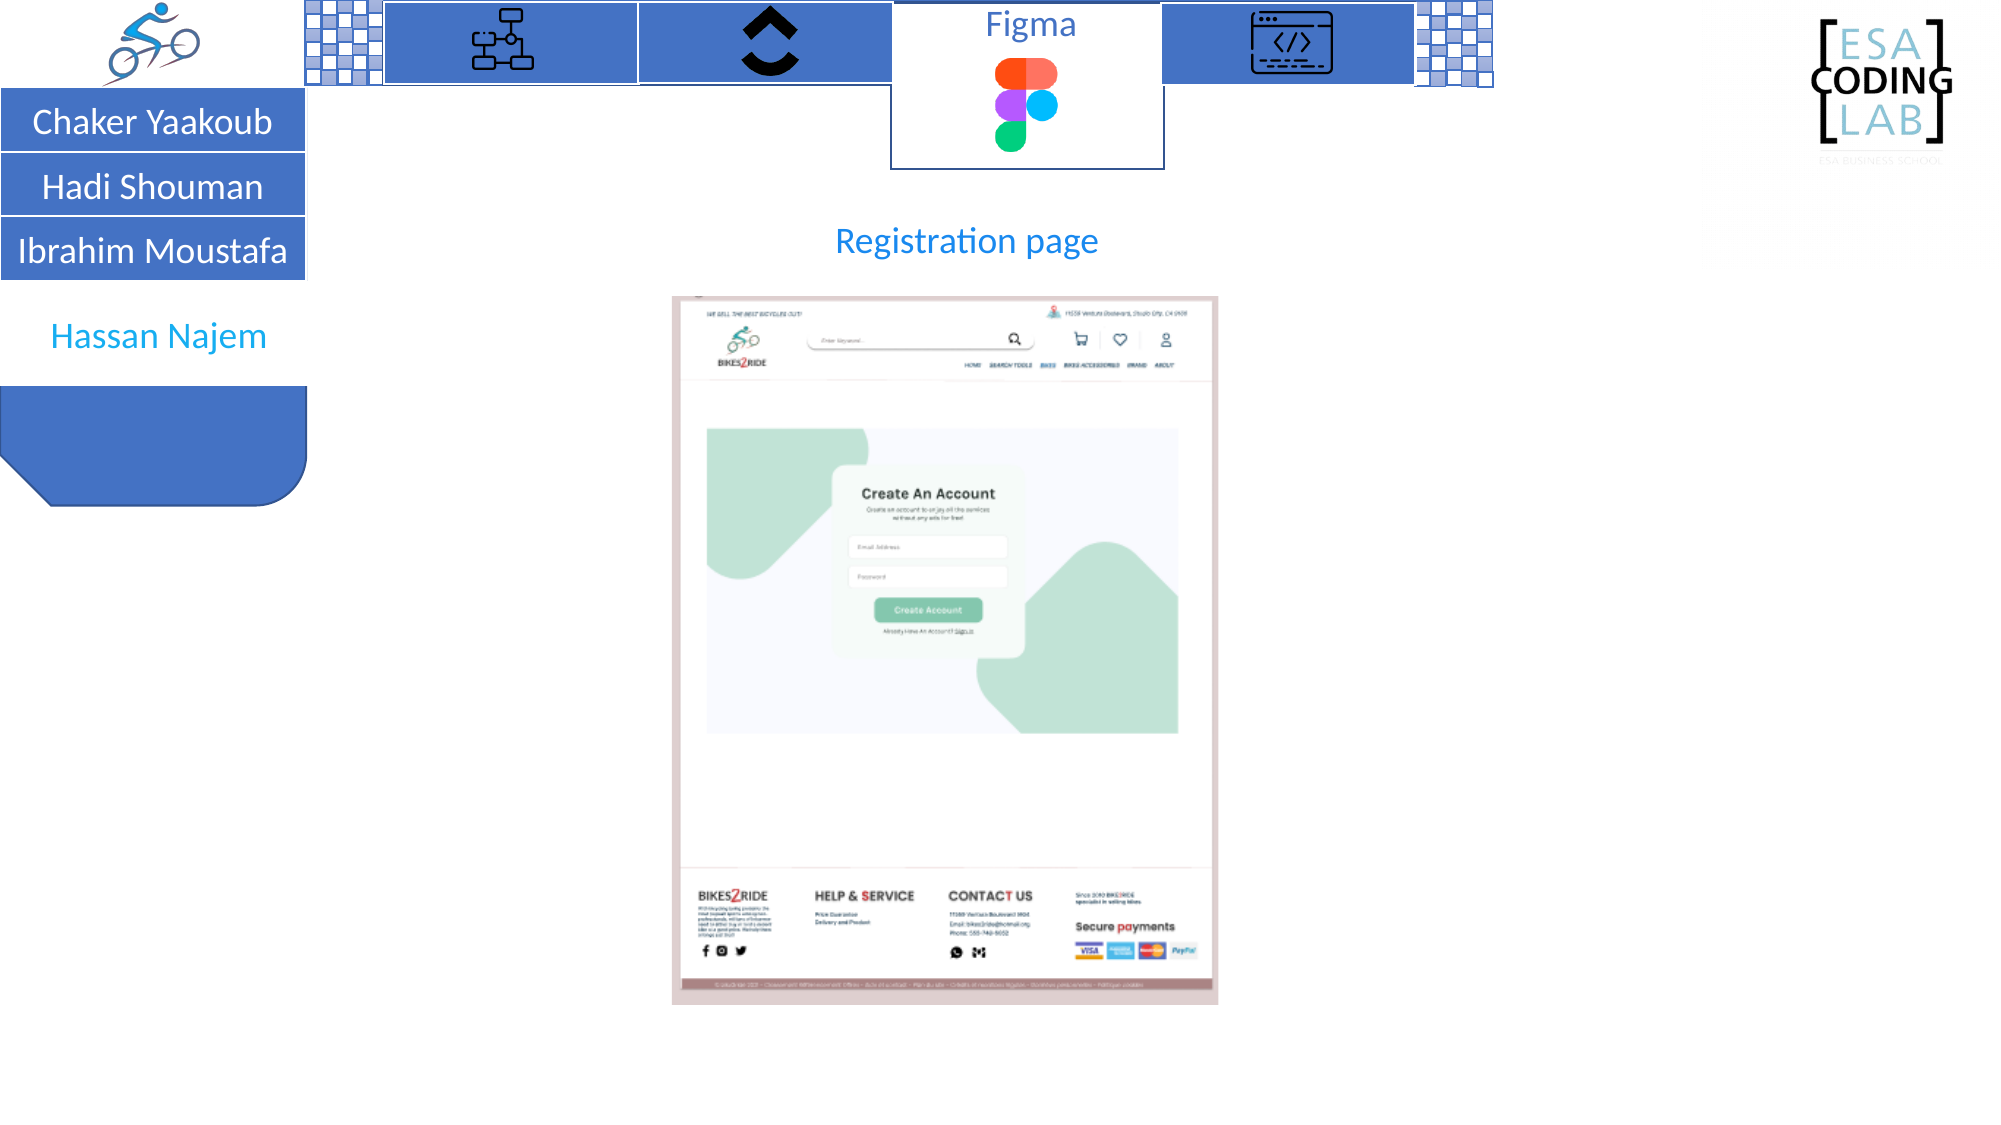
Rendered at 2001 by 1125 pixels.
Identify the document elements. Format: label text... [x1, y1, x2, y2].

text_box Registration page [820, 208, 1138, 269]
picture [1702, 0, 2000, 270]
text_box Hassan Najem [0, 281, 319, 386]
text_box [890, 2, 1165, 170]
text_box Chaker Yaakoub [0, 86, 307, 151]
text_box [1160, 1, 1416, 86]
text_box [1415, 0, 1493, 87]
picture [81, 0, 220, 109]
text_box Ibrahim Moustafa [0, 215, 307, 282]
text_box [0, 386, 308, 507]
picture [734, 5, 805, 76]
text_box [637, 1, 894, 84]
text_box [384, 1, 640, 85]
text_box Hadi Shouman [0, 151, 307, 215]
picture [671, 296, 1219, 1005]
picture [472, 8, 534, 70]
text_box Figma [933, 0, 1130, 52]
picture [979, 58, 1073, 152]
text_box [305, 0, 384, 86]
